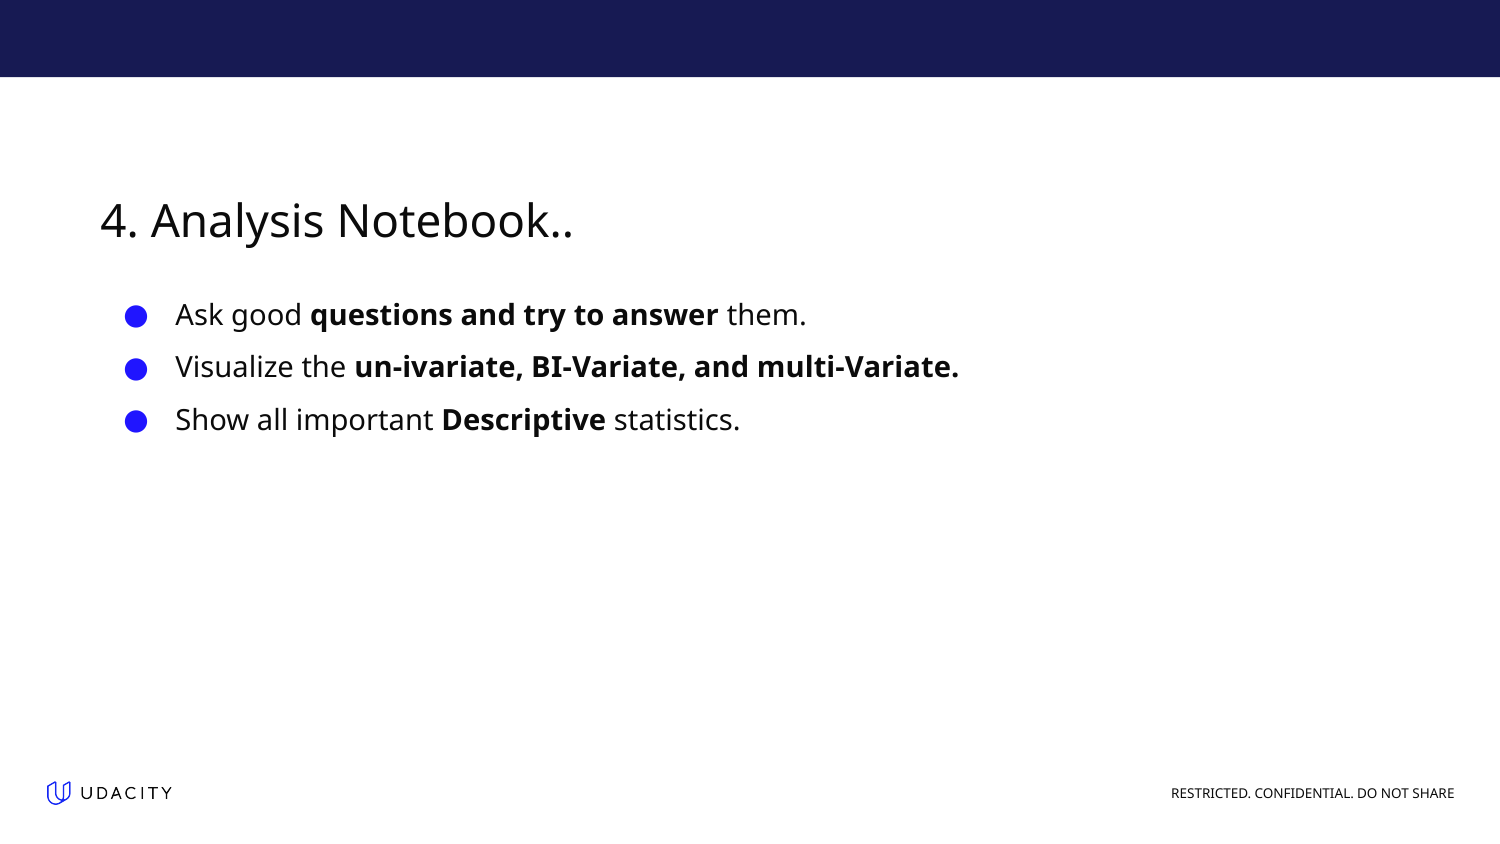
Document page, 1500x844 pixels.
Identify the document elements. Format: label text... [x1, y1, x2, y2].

list Ask good questions and try to answer them. Visualize the un-ivariate, BI-Variate, and multi-Variate. Show all important Descriptive statistics. [100, 278, 1091, 725]
title 4. Analysis Notebook.. [100, 145, 1091, 264]
picture [47, 781, 172, 805]
